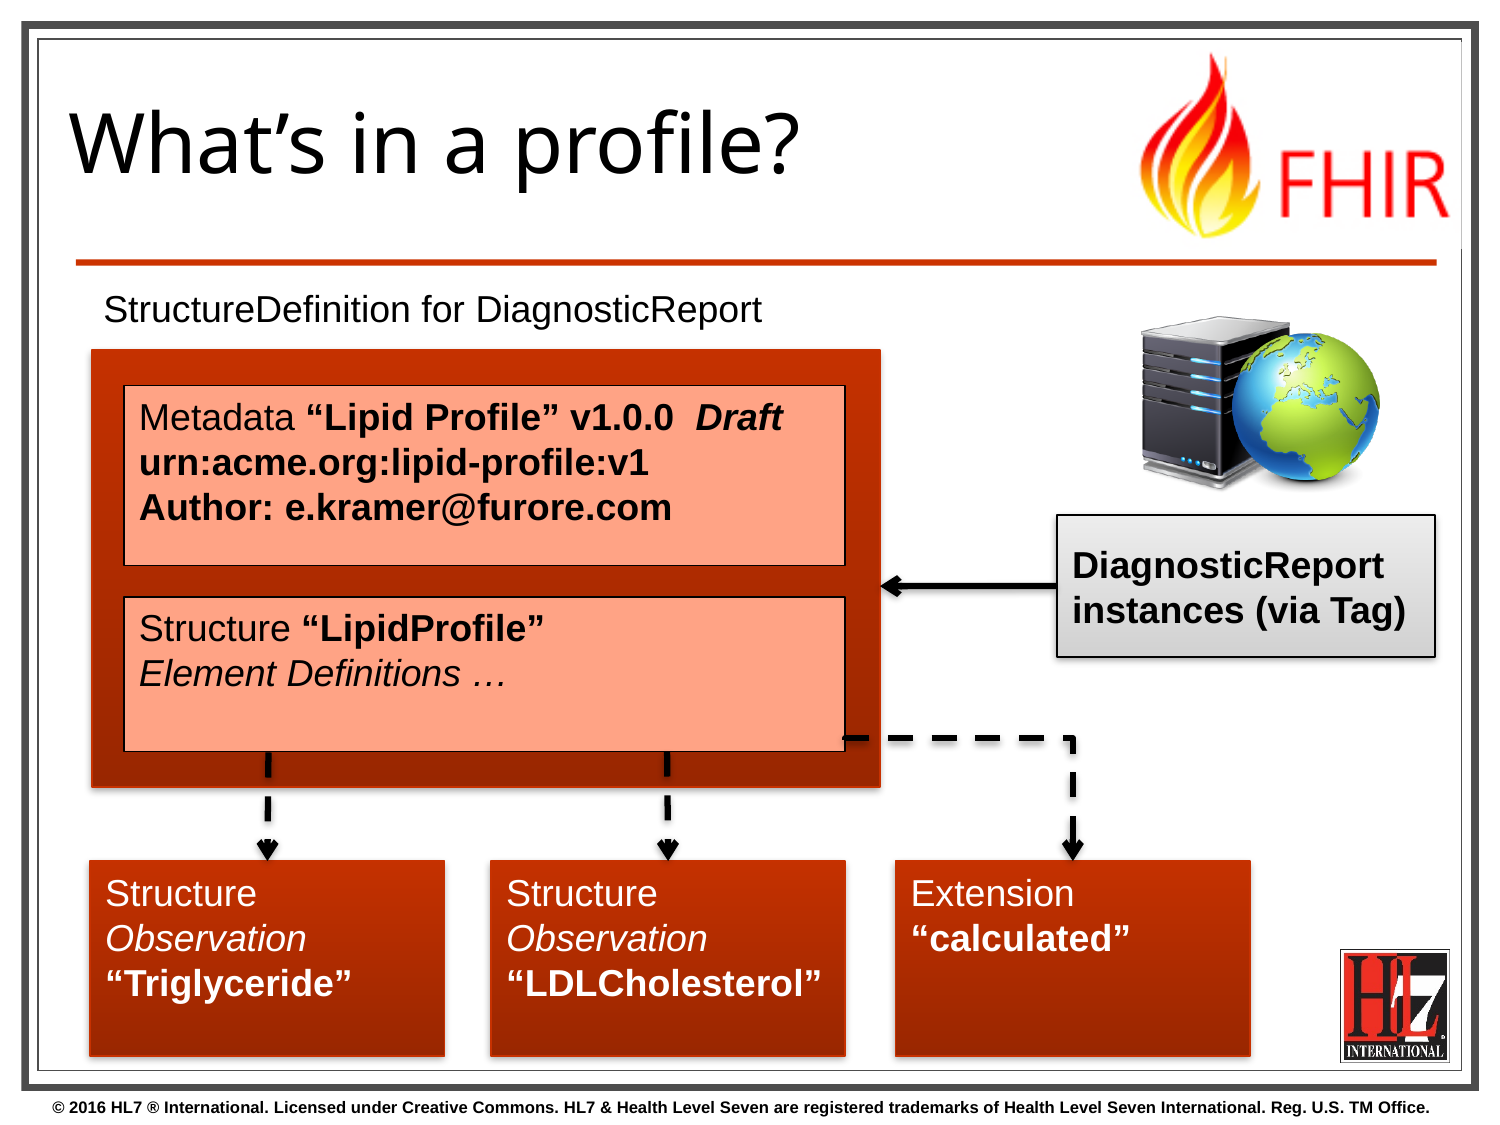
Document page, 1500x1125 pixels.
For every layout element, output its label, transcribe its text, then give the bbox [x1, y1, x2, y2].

text_box Metadata “Lipid Profile” v1.0.0 Draft urn:acme.org:lipid-profile:v1 Author: e.kramer@furore.com [123, 385, 846, 566]
text_box Structure Observation “LDLCholesterol” [490, 860, 846, 1057]
text_box Structure Observation “Triglyceride” [89, 860, 445, 1057]
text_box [845, 739, 1074, 862]
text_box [1124, 302, 1389, 493]
picture [1128, 42, 1462, 249]
text_box StructureDefinition for DiagnosticReport [88, 277, 880, 338]
title What’s in a profile? [53, 54, 1128, 244]
text_box Structure “LipidProfile” Element Definitions … [123, 596, 846, 752]
text_box [91, 349, 881, 788]
text_box Extension “calculated” [895, 860, 1251, 1057]
text_box DiagnosticReport instances (via Tag) [1056, 514, 1436, 658]
picture [1340, 949, 1450, 1063]
